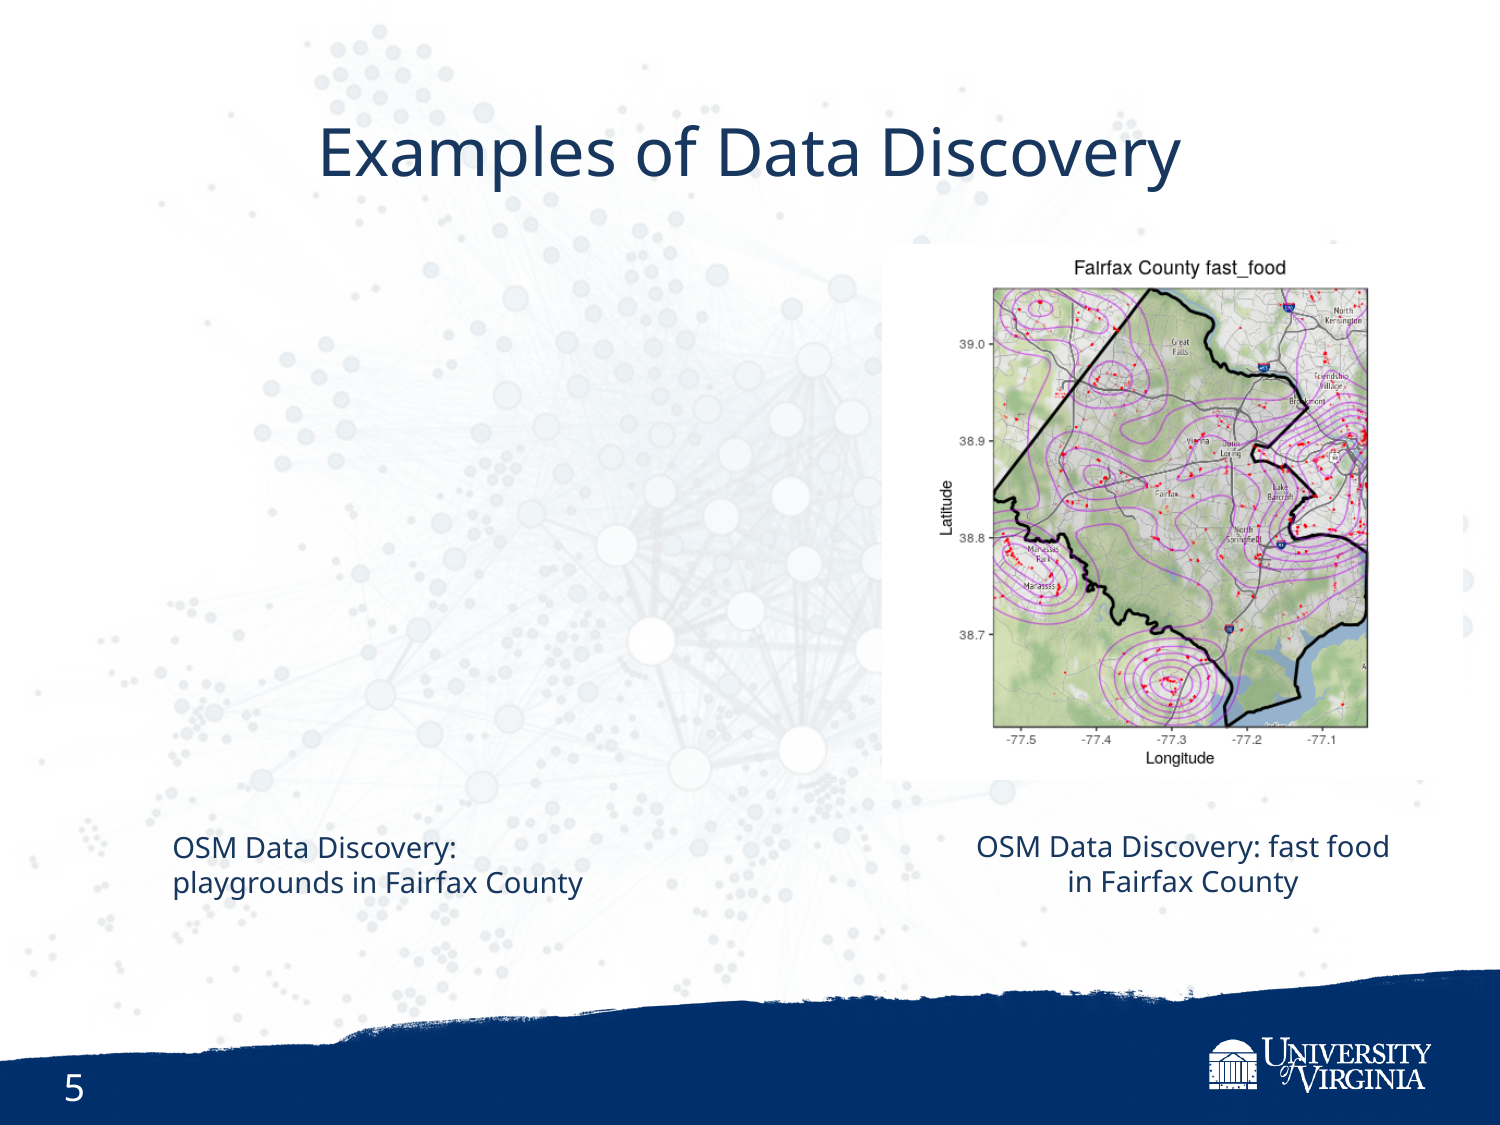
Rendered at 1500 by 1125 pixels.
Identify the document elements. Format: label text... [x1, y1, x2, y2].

list Examples of Data Discovery [0, 102, 1500, 178]
slide_number 5 [48, 1059, 399, 1120]
picture [882, 244, 1463, 780]
picture [0, 852, 1500, 1125]
text_box OSM Data Discovery: fast food in Fairfax County [958, 821, 1408, 900]
list OSM Data Discovery: playgrounds in Fairfax County [157, 821, 616, 950]
